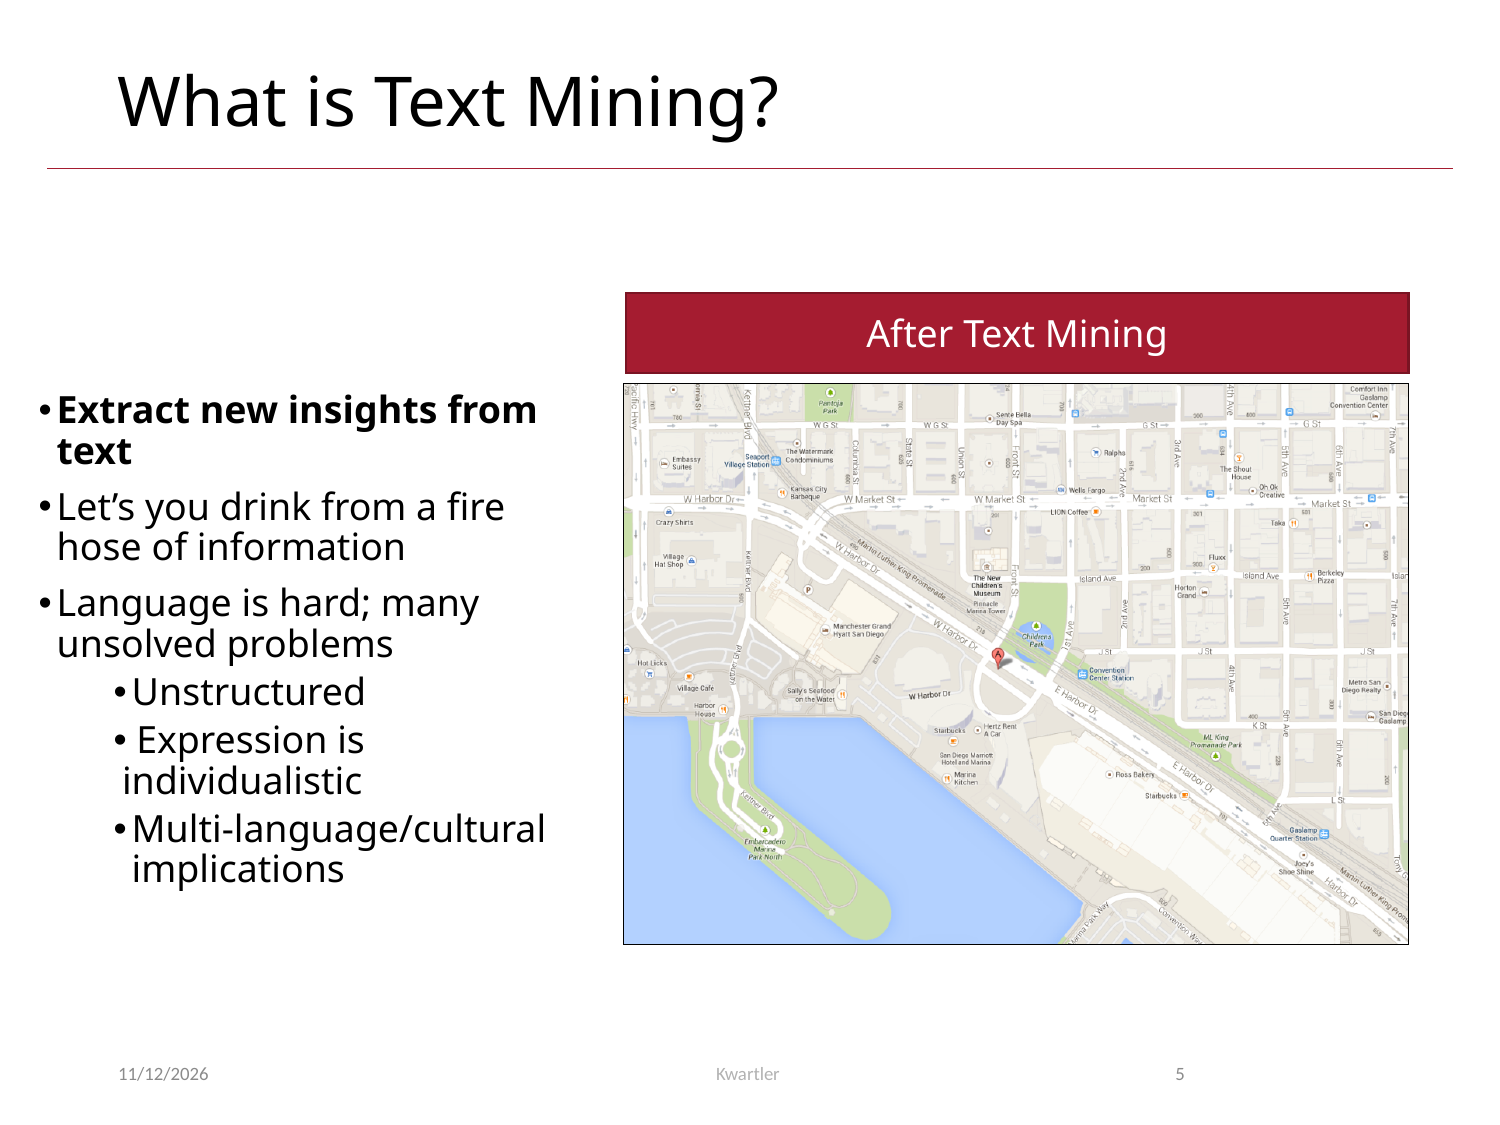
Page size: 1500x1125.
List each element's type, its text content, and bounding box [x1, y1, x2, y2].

text_box After Text Mining [625, 292, 1410, 374]
slide_number 5 [1059, 1042, 1200, 1103]
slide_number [103, 1042, 441, 1103]
list Extract new insights from text Let’s you drink from a fire hose of information Language is hard; many unsolved problems Unstructured Expression is individualistic Multi-language/cultural implications [23, 383, 588, 889]
footer Kwartler [496, 1042, 1004, 1103]
picture [623, 383, 1409, 945]
title What is Text Mining? [103, 59, 1397, 157]
